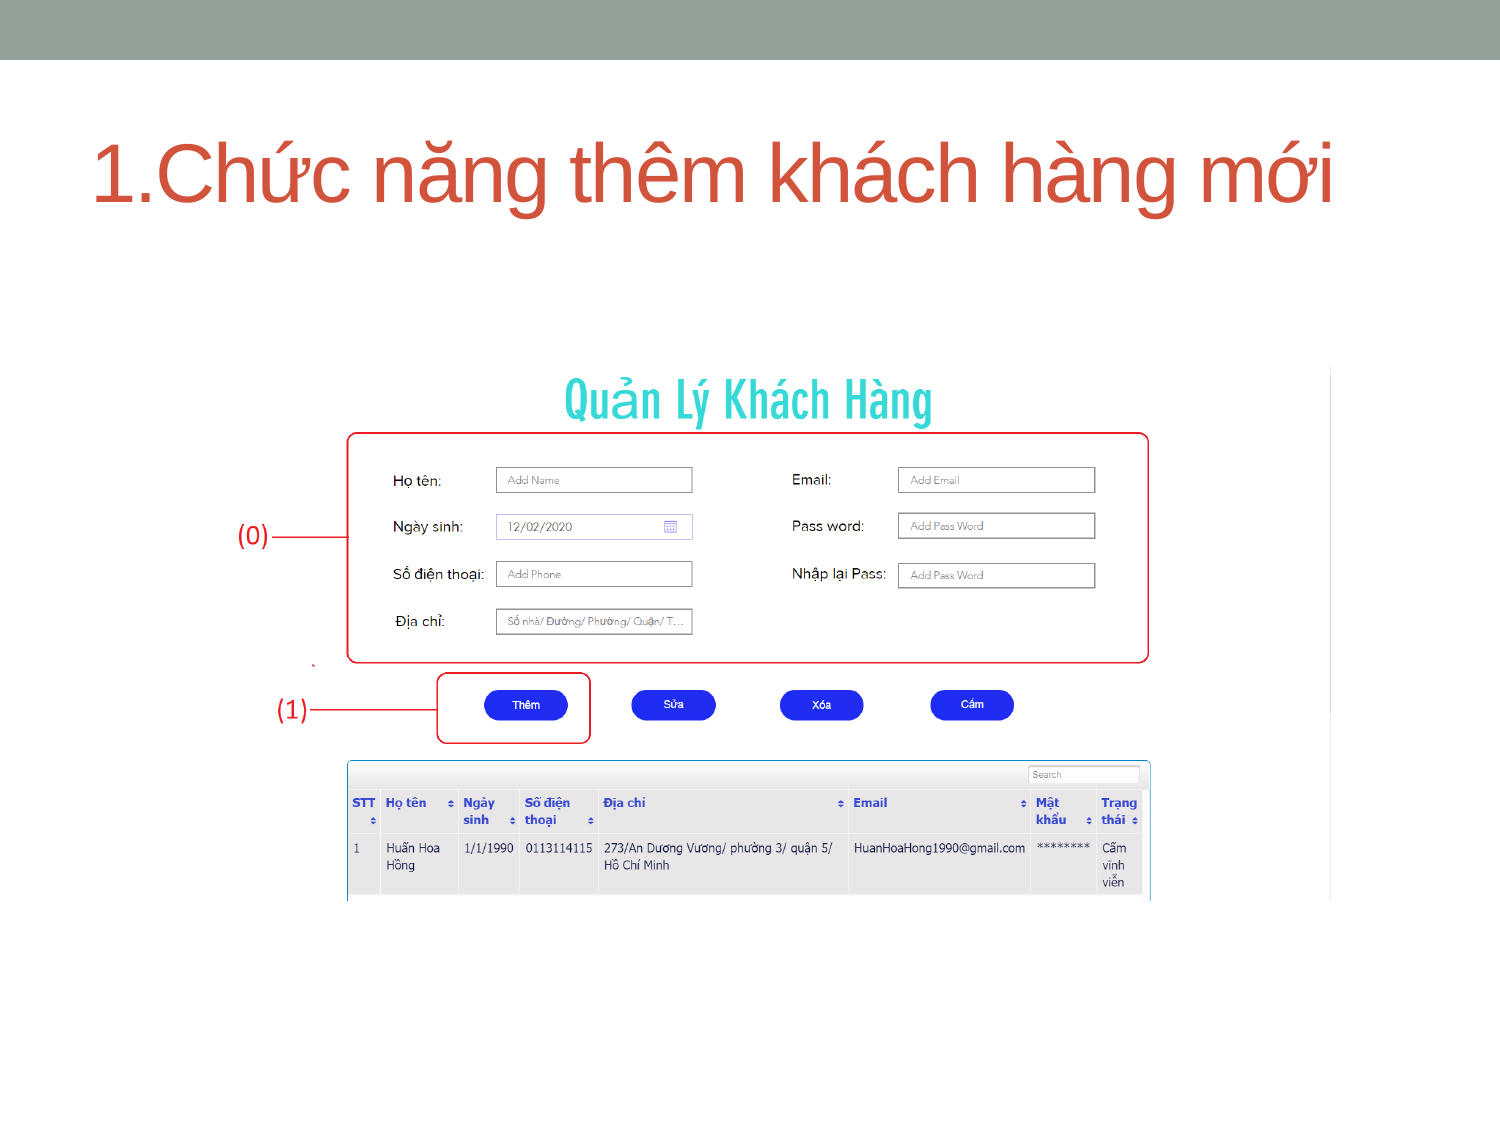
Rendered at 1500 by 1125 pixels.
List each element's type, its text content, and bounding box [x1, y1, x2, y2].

title 1.Chức năng thêm khách hàng mới [75, 87, 1425, 250]
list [169, 364, 1331, 901]
